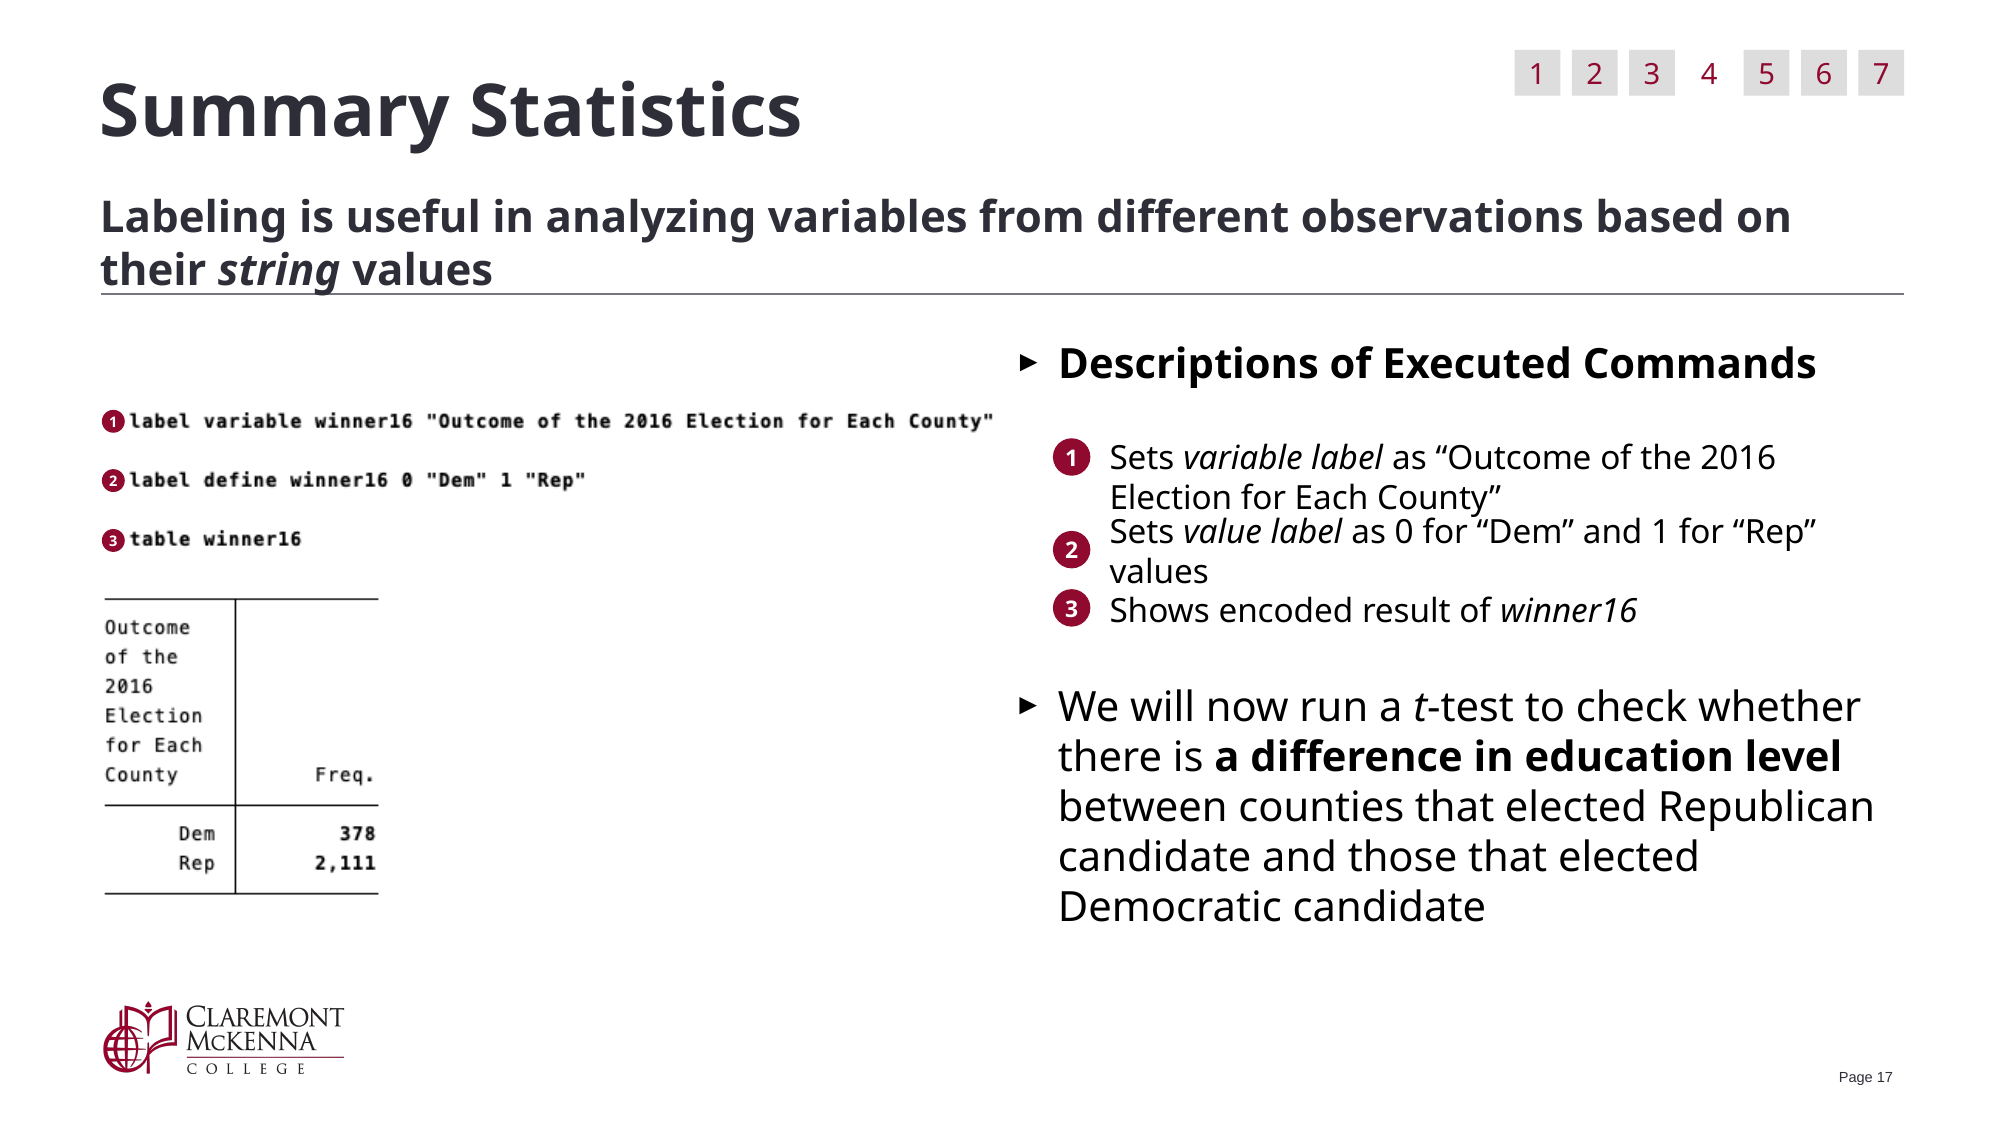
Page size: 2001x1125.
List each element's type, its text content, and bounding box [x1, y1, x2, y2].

text_box We will now run a t-test to check whether there is a difference in education level between counties that elected Republican candidate and those that elected Democratic candidate [1014, 679, 1906, 1000]
picture [102, 411, 1001, 901]
list Descriptions of Executed Commands [1014, 336, 1906, 388]
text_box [1052, 435, 1898, 632]
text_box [1514, 49, 1905, 96]
title Summary Statistics [99, 51, 1563, 152]
list Labeling is useful in analyzing variables from different observations based on their string values [99, 189, 1905, 295]
